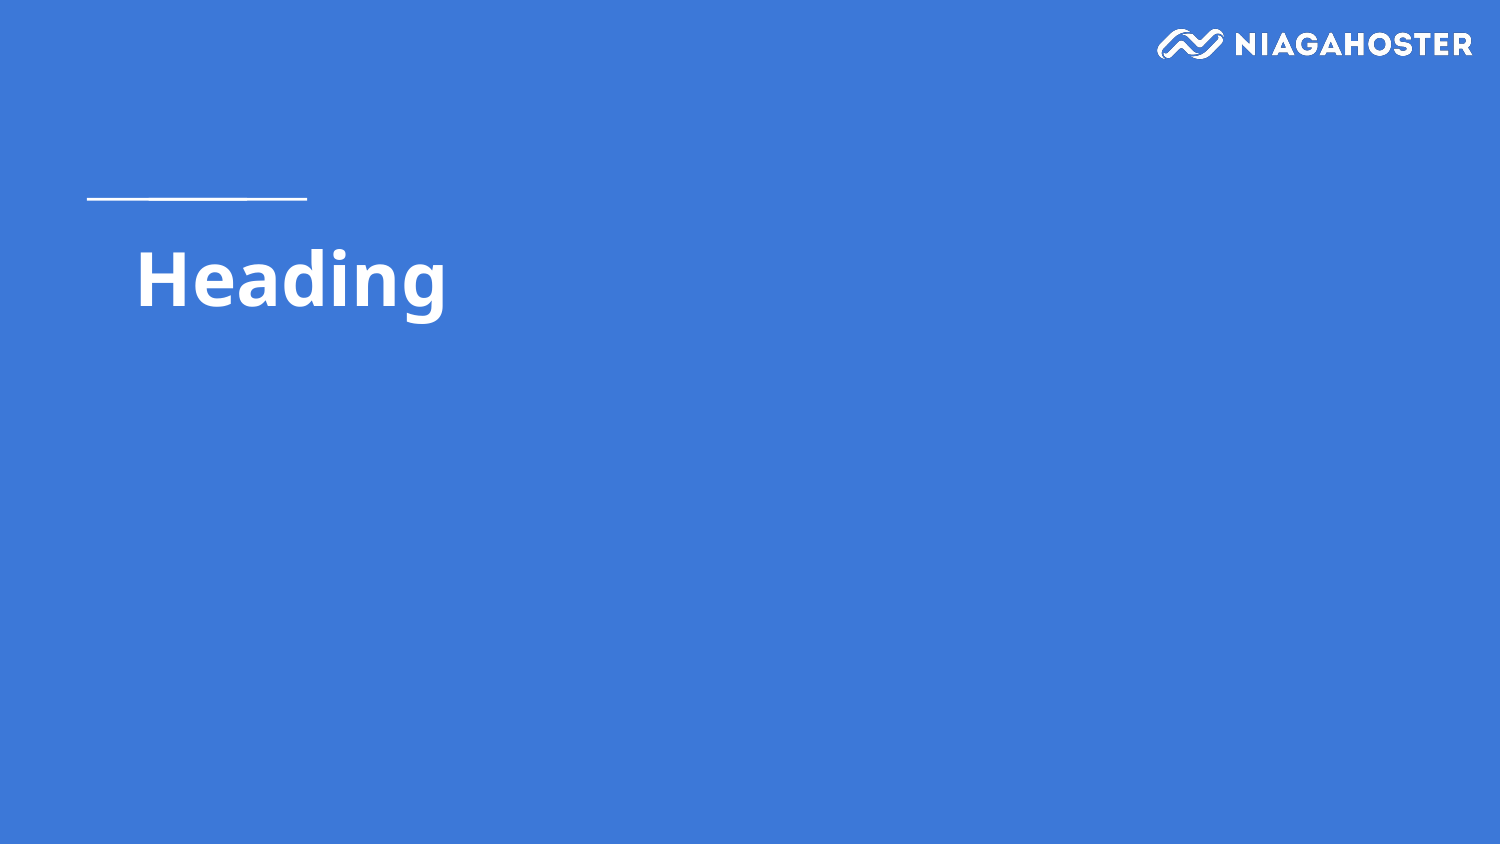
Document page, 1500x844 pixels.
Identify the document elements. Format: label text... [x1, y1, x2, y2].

title Heading [119, 216, 1381, 466]
picture [1130, 0, 1500, 89]
